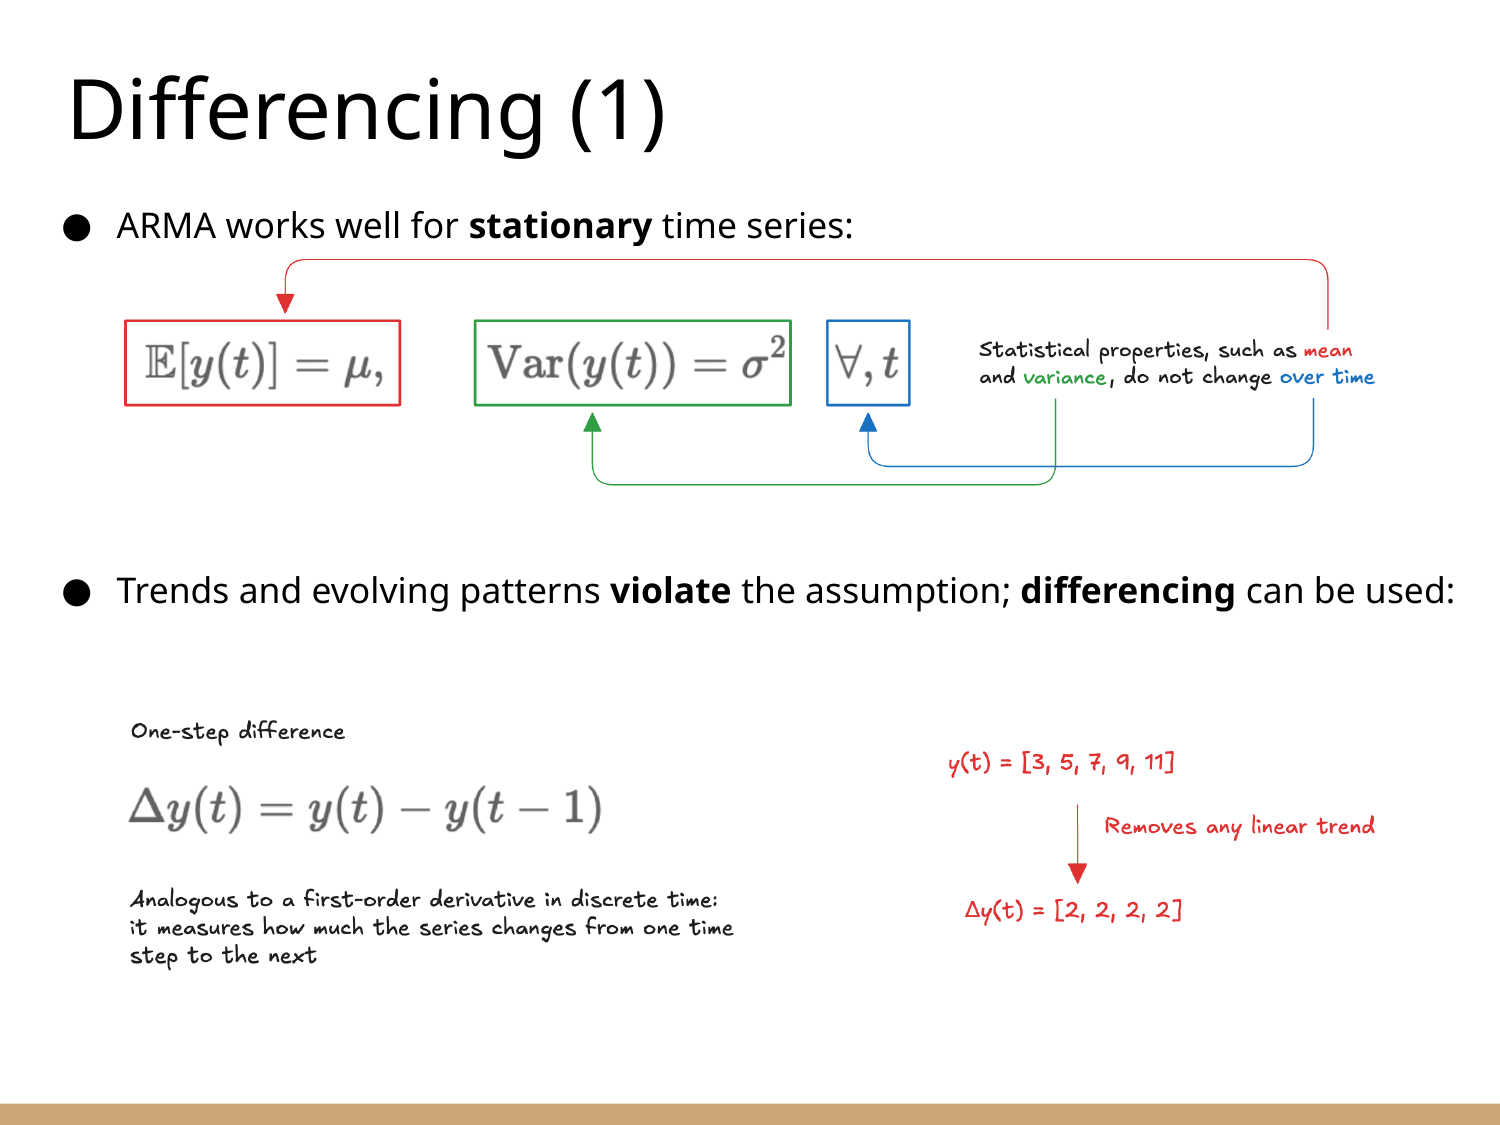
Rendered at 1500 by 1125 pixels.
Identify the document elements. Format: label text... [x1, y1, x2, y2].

picture [112, 704, 1388, 985]
title Differencing (1) [51, 69, 1449, 172]
list ARMA works well for stationary time series: Trends and evolving patterns violate the assumption; differencing can be used: [26, 181, 1474, 1039]
picture [112, 245, 1388, 499]
